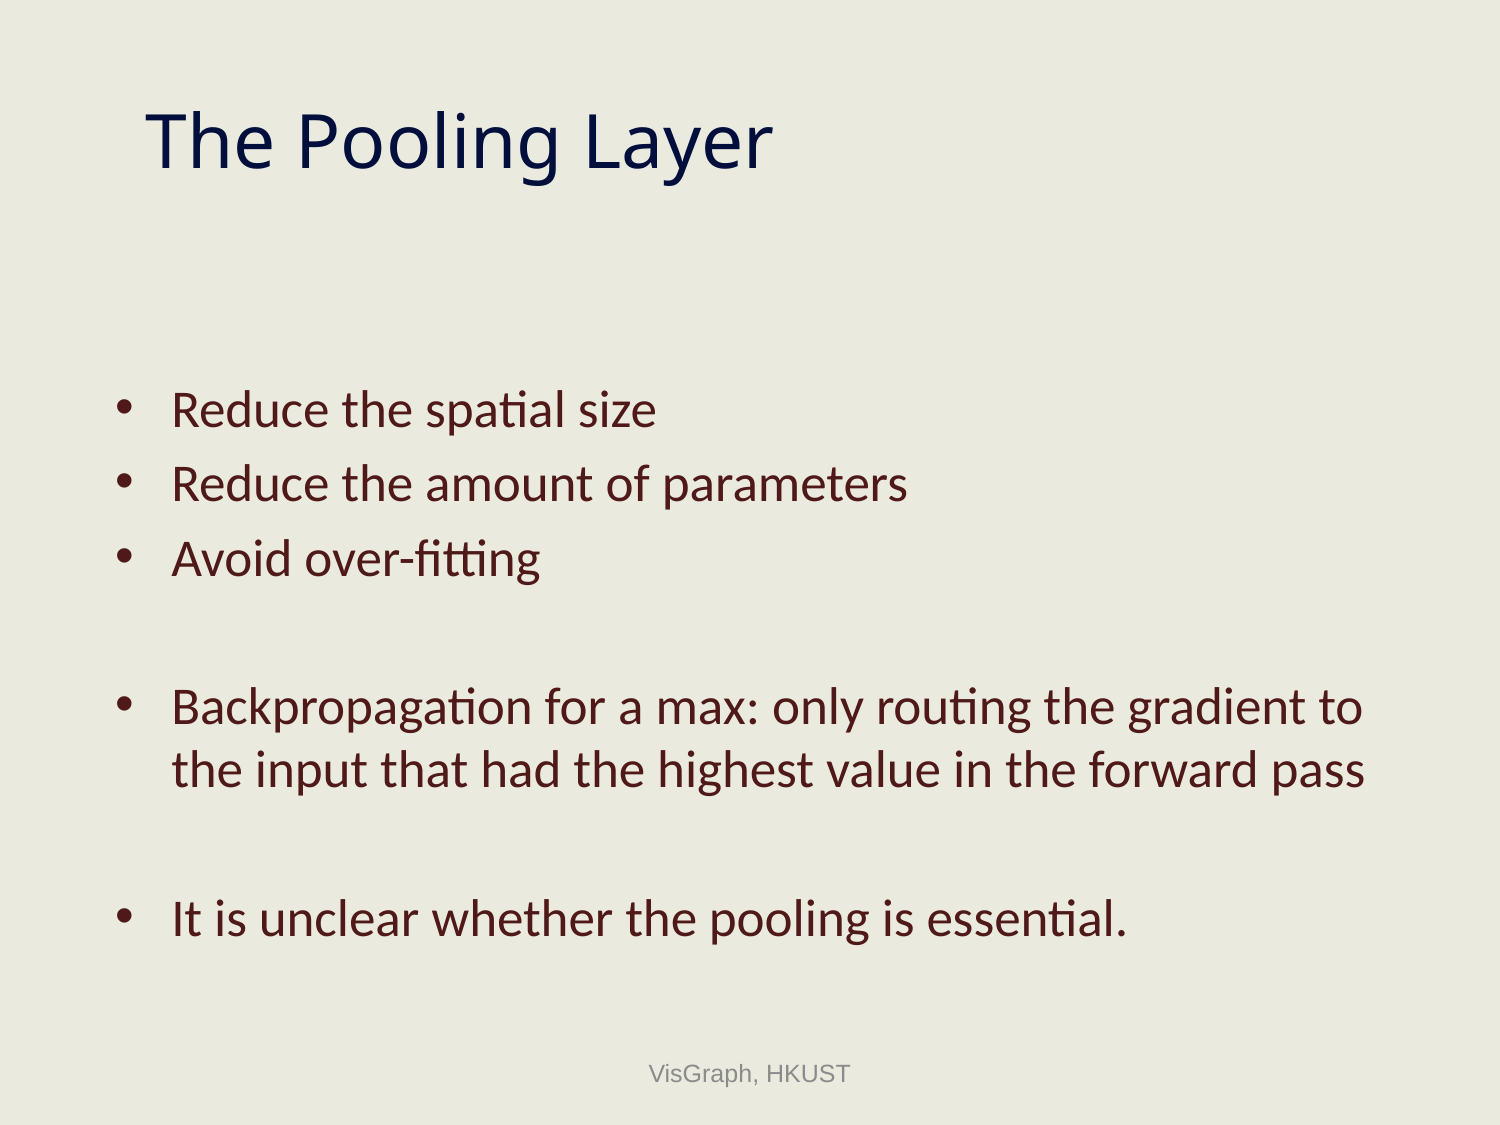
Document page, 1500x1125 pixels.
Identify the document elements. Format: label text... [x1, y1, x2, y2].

list Reduce the spatial size Reduce the amount of parameters Avoid over-fitting Backpropagation for a max: only routing the gradient to the input that had the highest value in the forward pass It is unclear whether the pooling is essential. [100, 218, 1451, 962]
title The Pooling Layer [75, 45, 1425, 233]
footer VisGraph, HKUST [512, 1042, 988, 1103]
